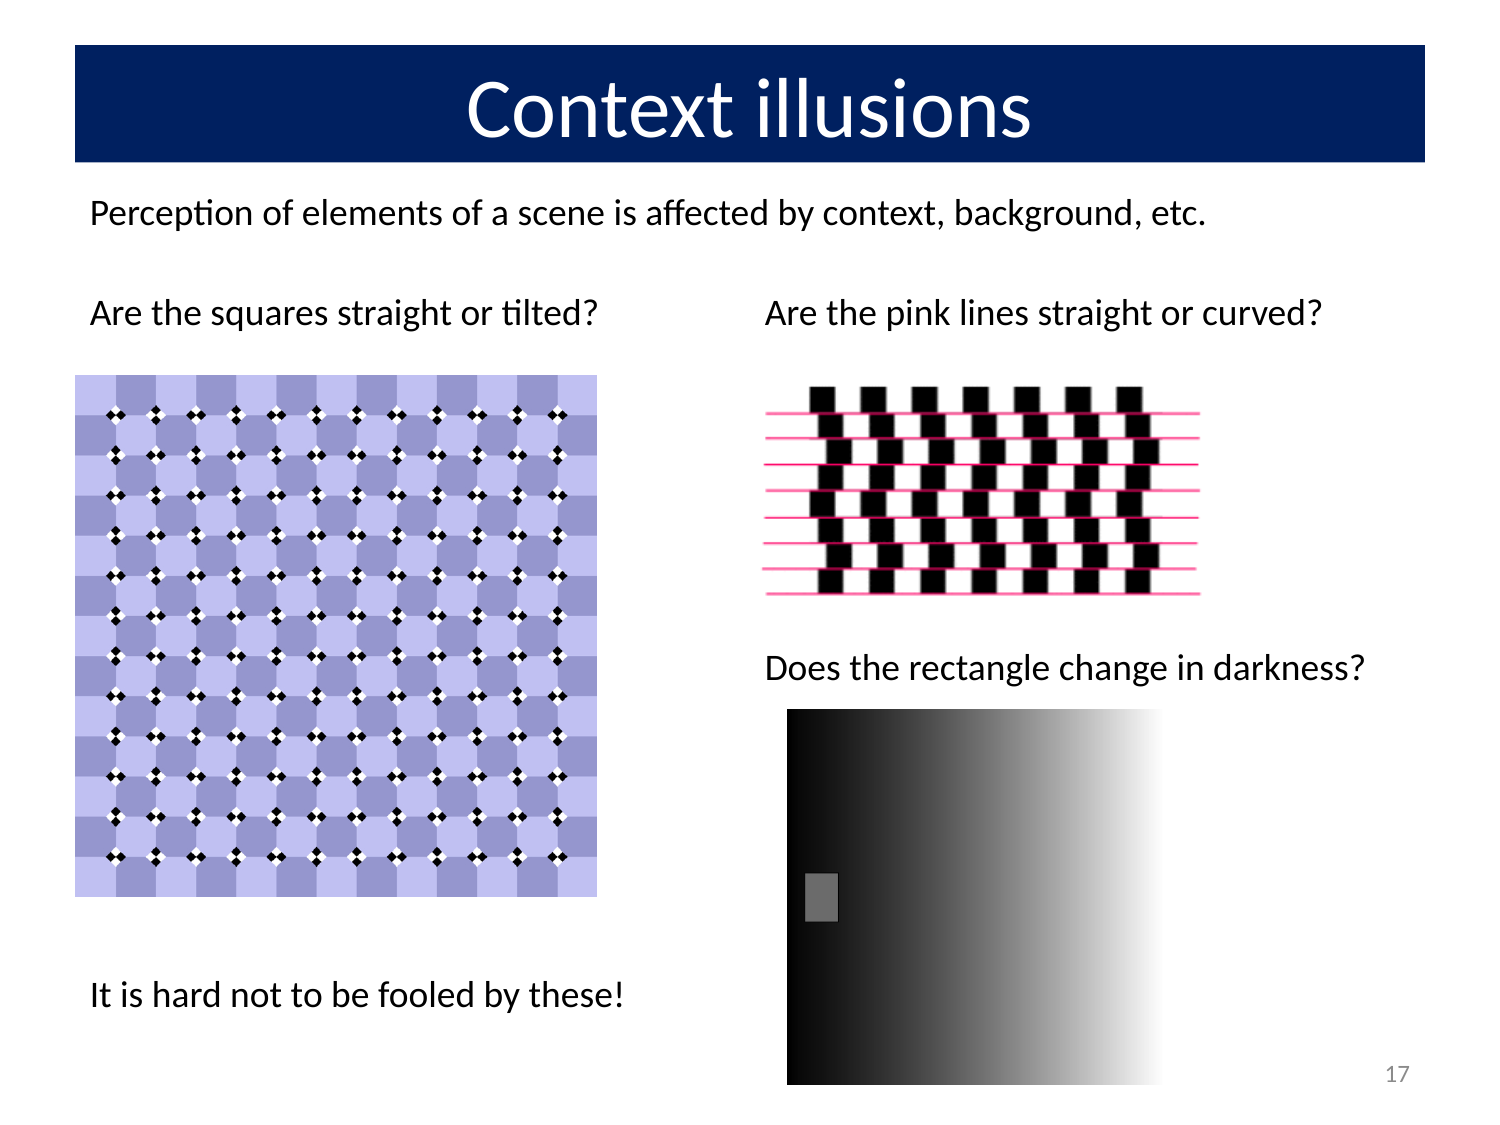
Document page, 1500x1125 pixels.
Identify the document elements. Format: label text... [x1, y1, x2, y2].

title Context illusions [75, 45, 1425, 163]
text_box Are the pink lines straight or curved? [749, 280, 1425, 341]
picture [74, 375, 597, 897]
text_box It is hard not to be fooled by these! [74, 962, 688, 1023]
text_box Does the rectangle change in darkness? [749, 635, 1425, 696]
picture [749, 362, 1220, 621]
picture [787, 709, 1163, 1086]
text_box Are the squares straight or tilted? [75, 280, 625, 341]
slide_number 17 [1074, 1042, 1425, 1103]
text_box Perception of elements of a scene is affected by context, background, etc. [74, 180, 1425, 241]
